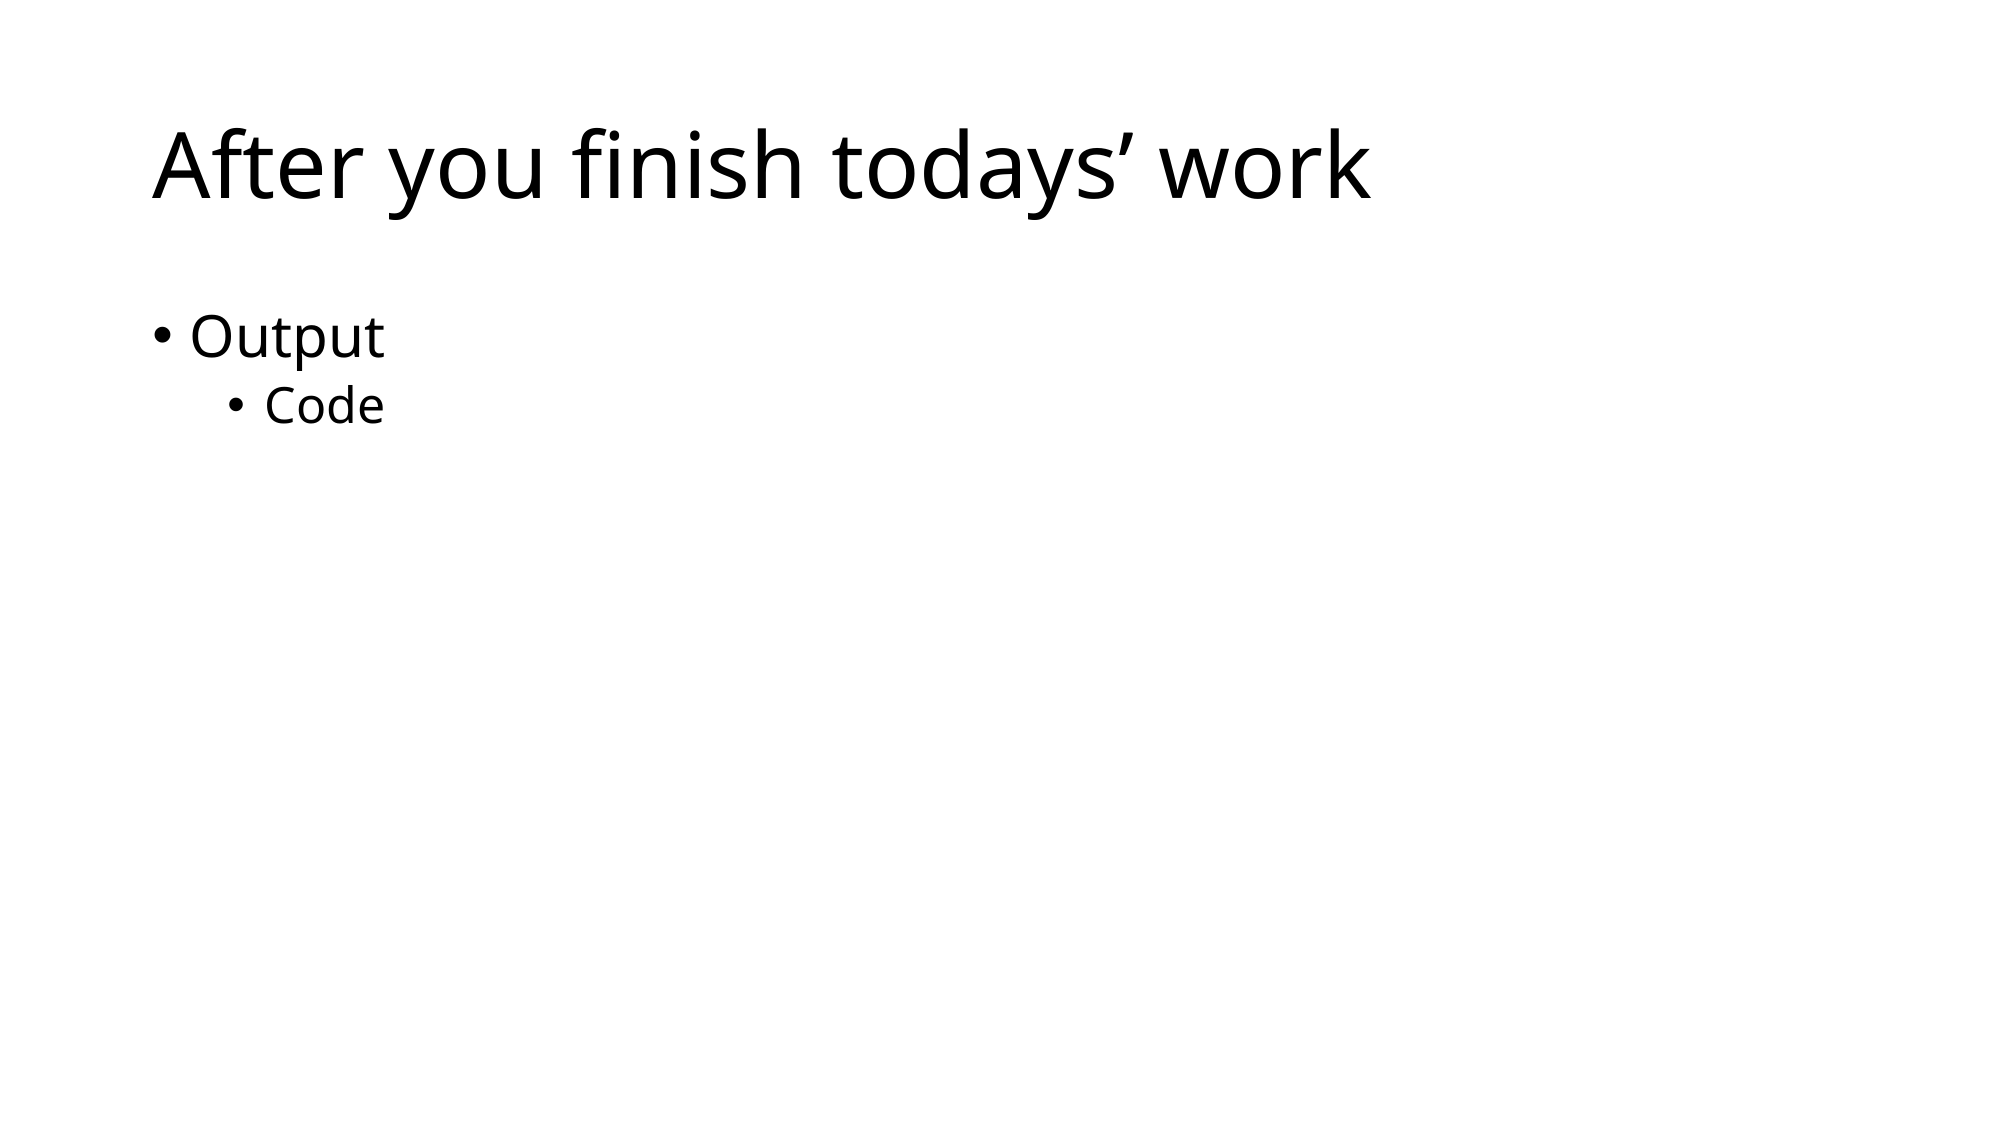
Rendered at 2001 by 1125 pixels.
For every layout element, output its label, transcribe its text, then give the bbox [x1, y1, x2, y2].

list Output Code [137, 299, 1863, 1014]
title After you finish todays’ work [137, 59, 1863, 278]
